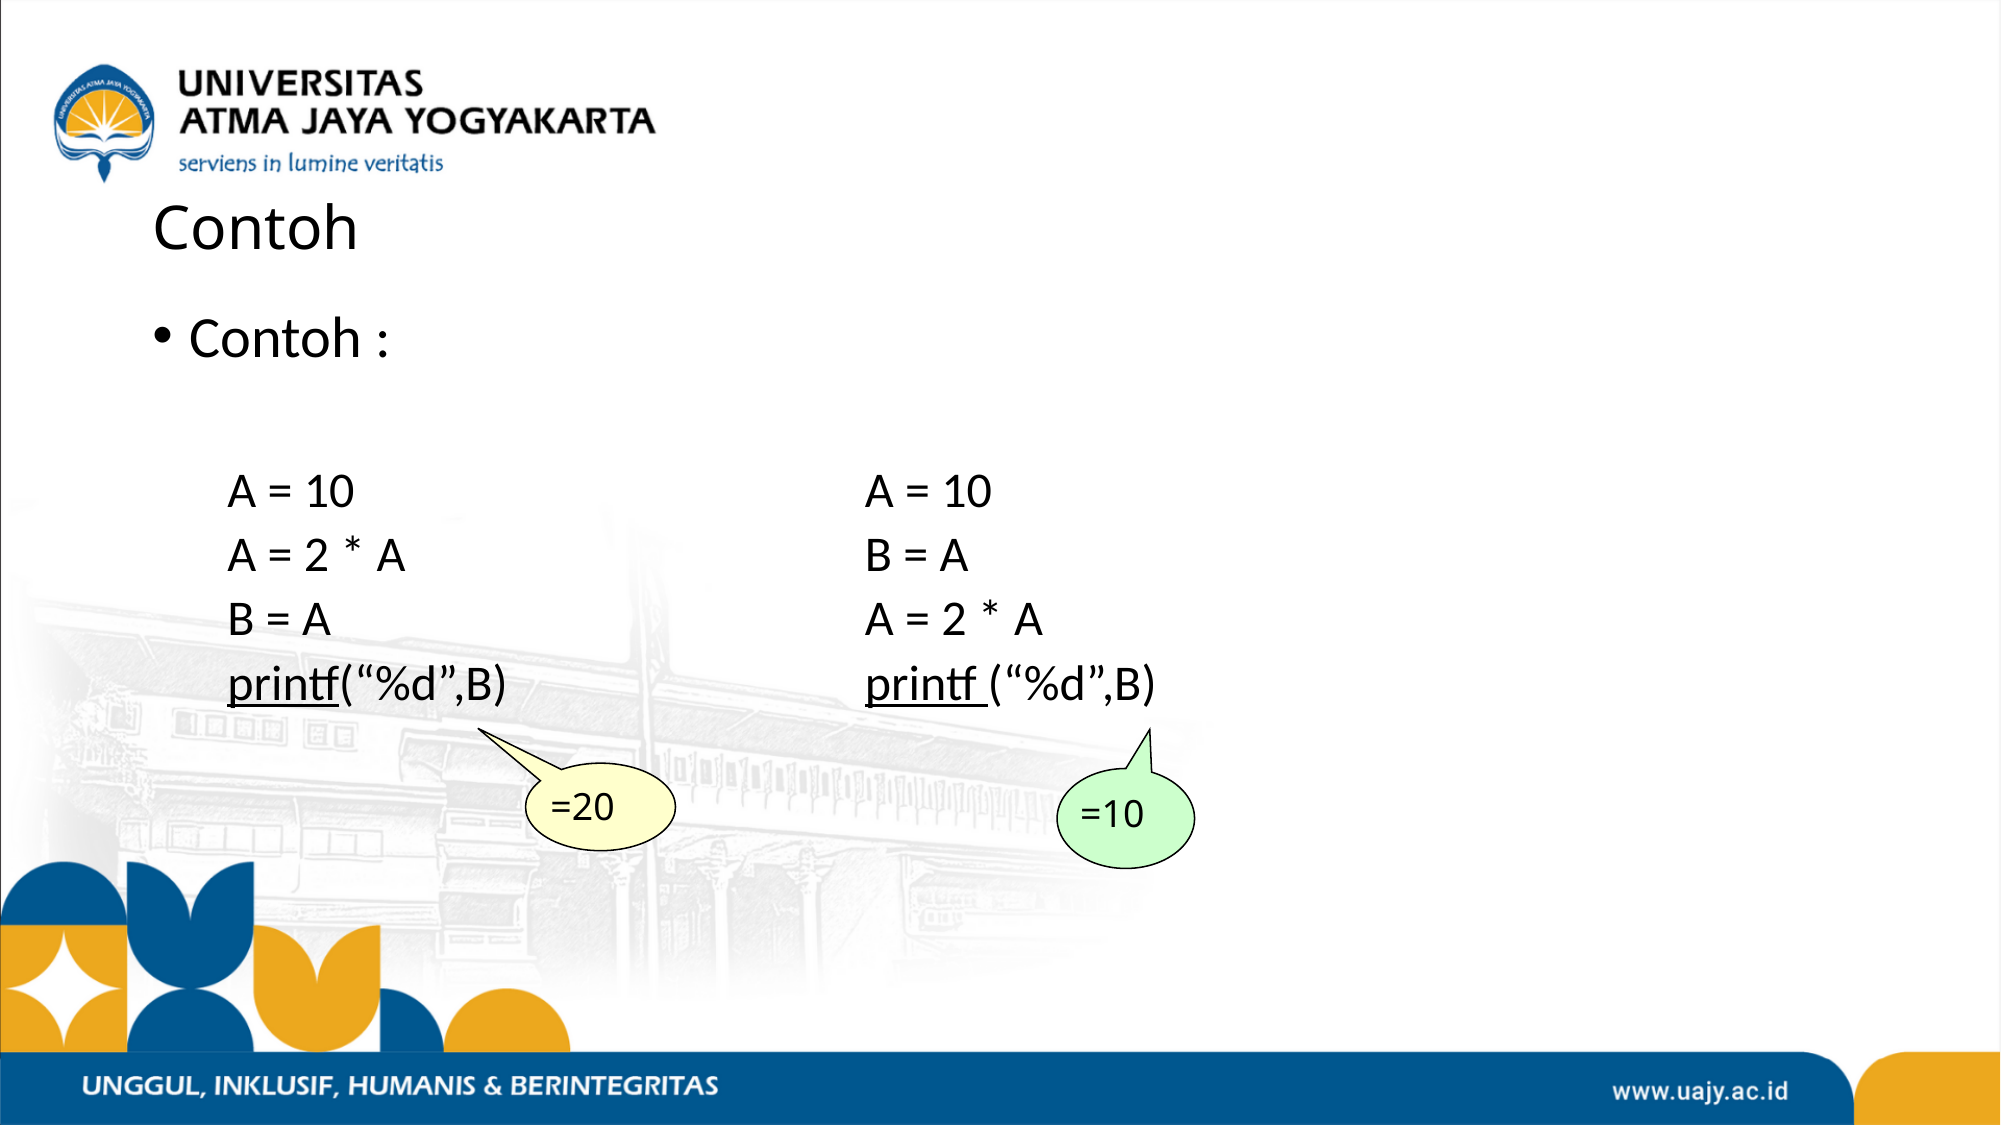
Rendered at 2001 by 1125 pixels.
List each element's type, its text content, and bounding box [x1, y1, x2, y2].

list Contoh : A = 10 A = 10 A = 2 * A B = A B = A A = 2 * A printf(“%d”,B) printf (“%d”,B) [137, 299, 1863, 1014]
text_box =10 [1057, 729, 1195, 869]
title Contoh [137, 189, 1863, 271]
text_box =20 [477, 728, 676, 851]
picture [0, 0, 2001, 1125]
